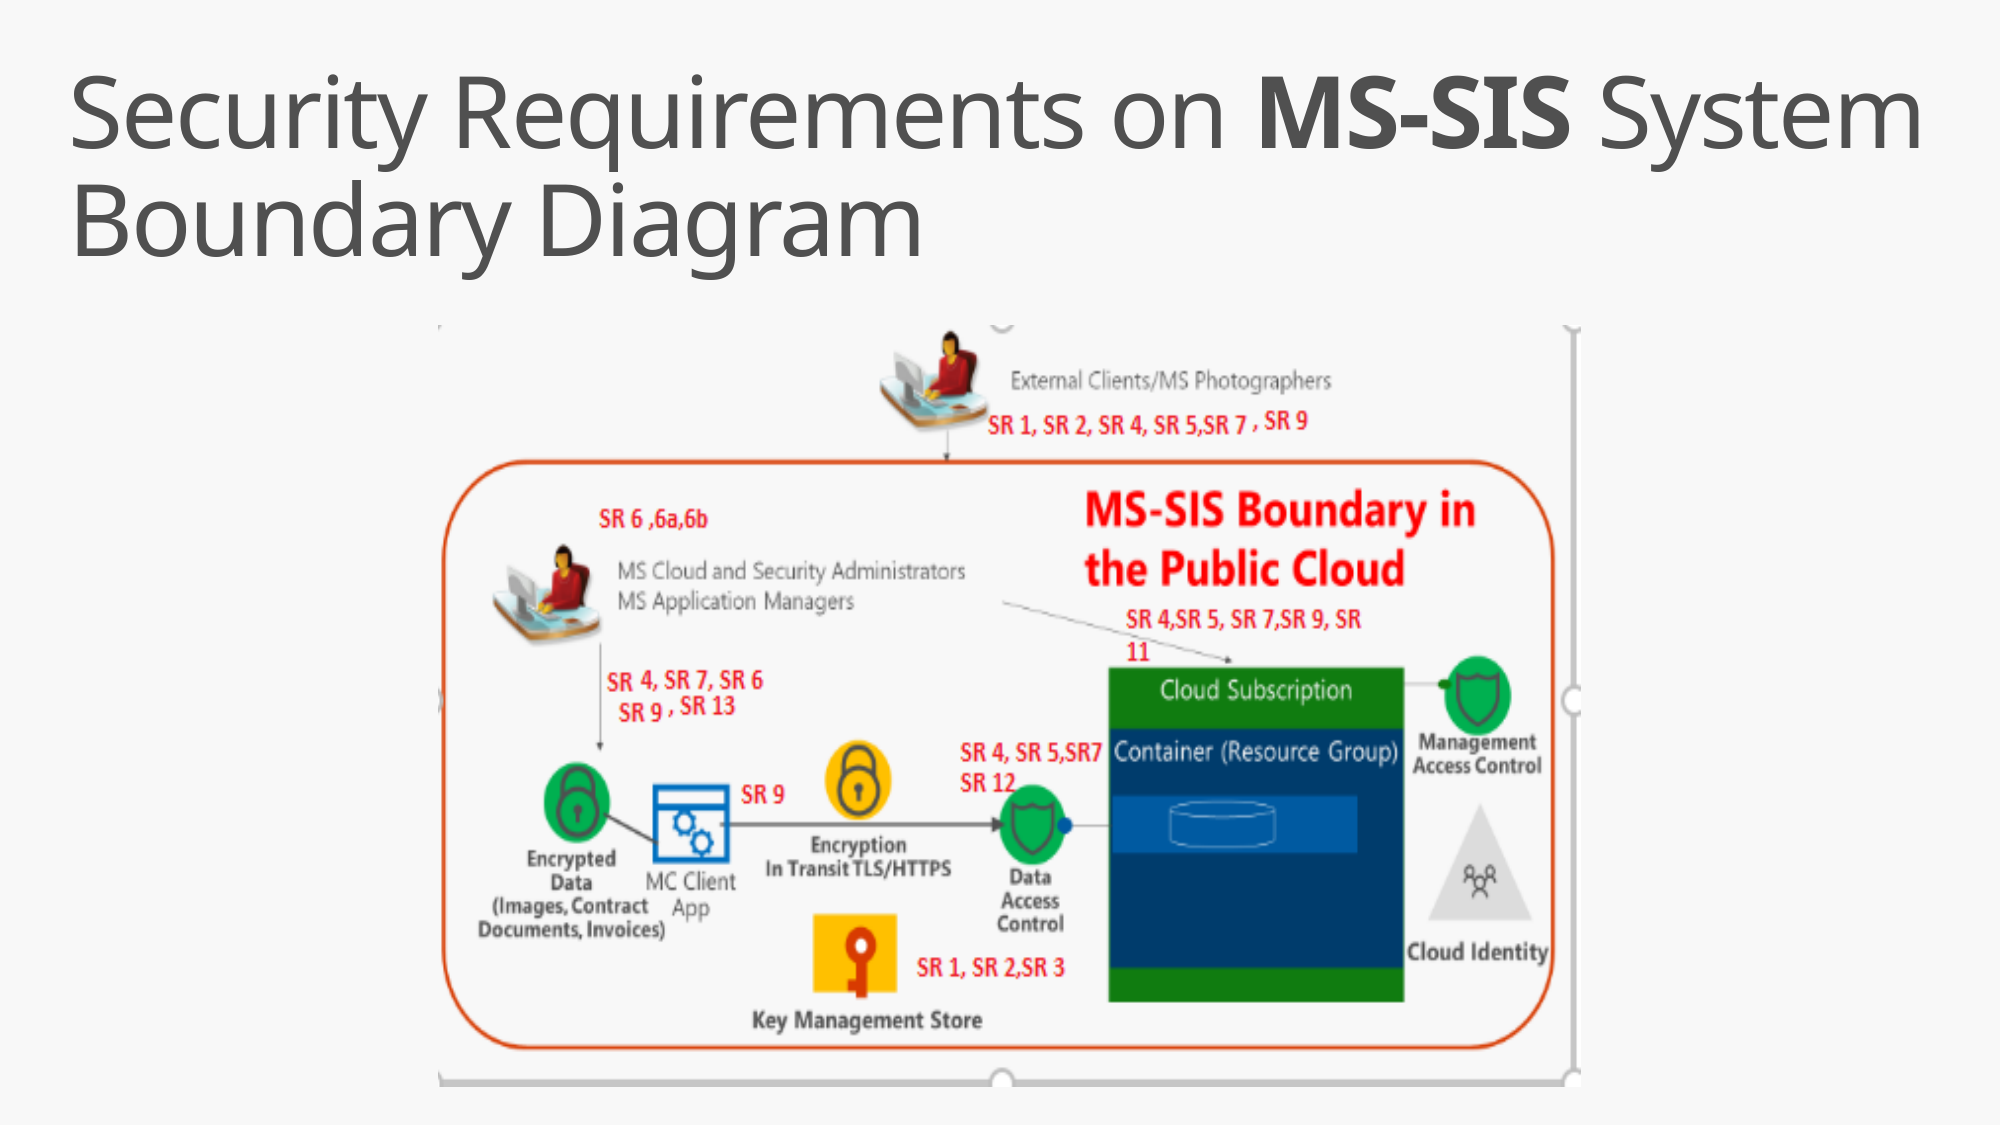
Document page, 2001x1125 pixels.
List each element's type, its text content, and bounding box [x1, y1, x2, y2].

picture [437, 324, 1582, 1087]
title Security Requirements on MS-SIS System Boundary Diagram [44, 47, 1957, 196]
